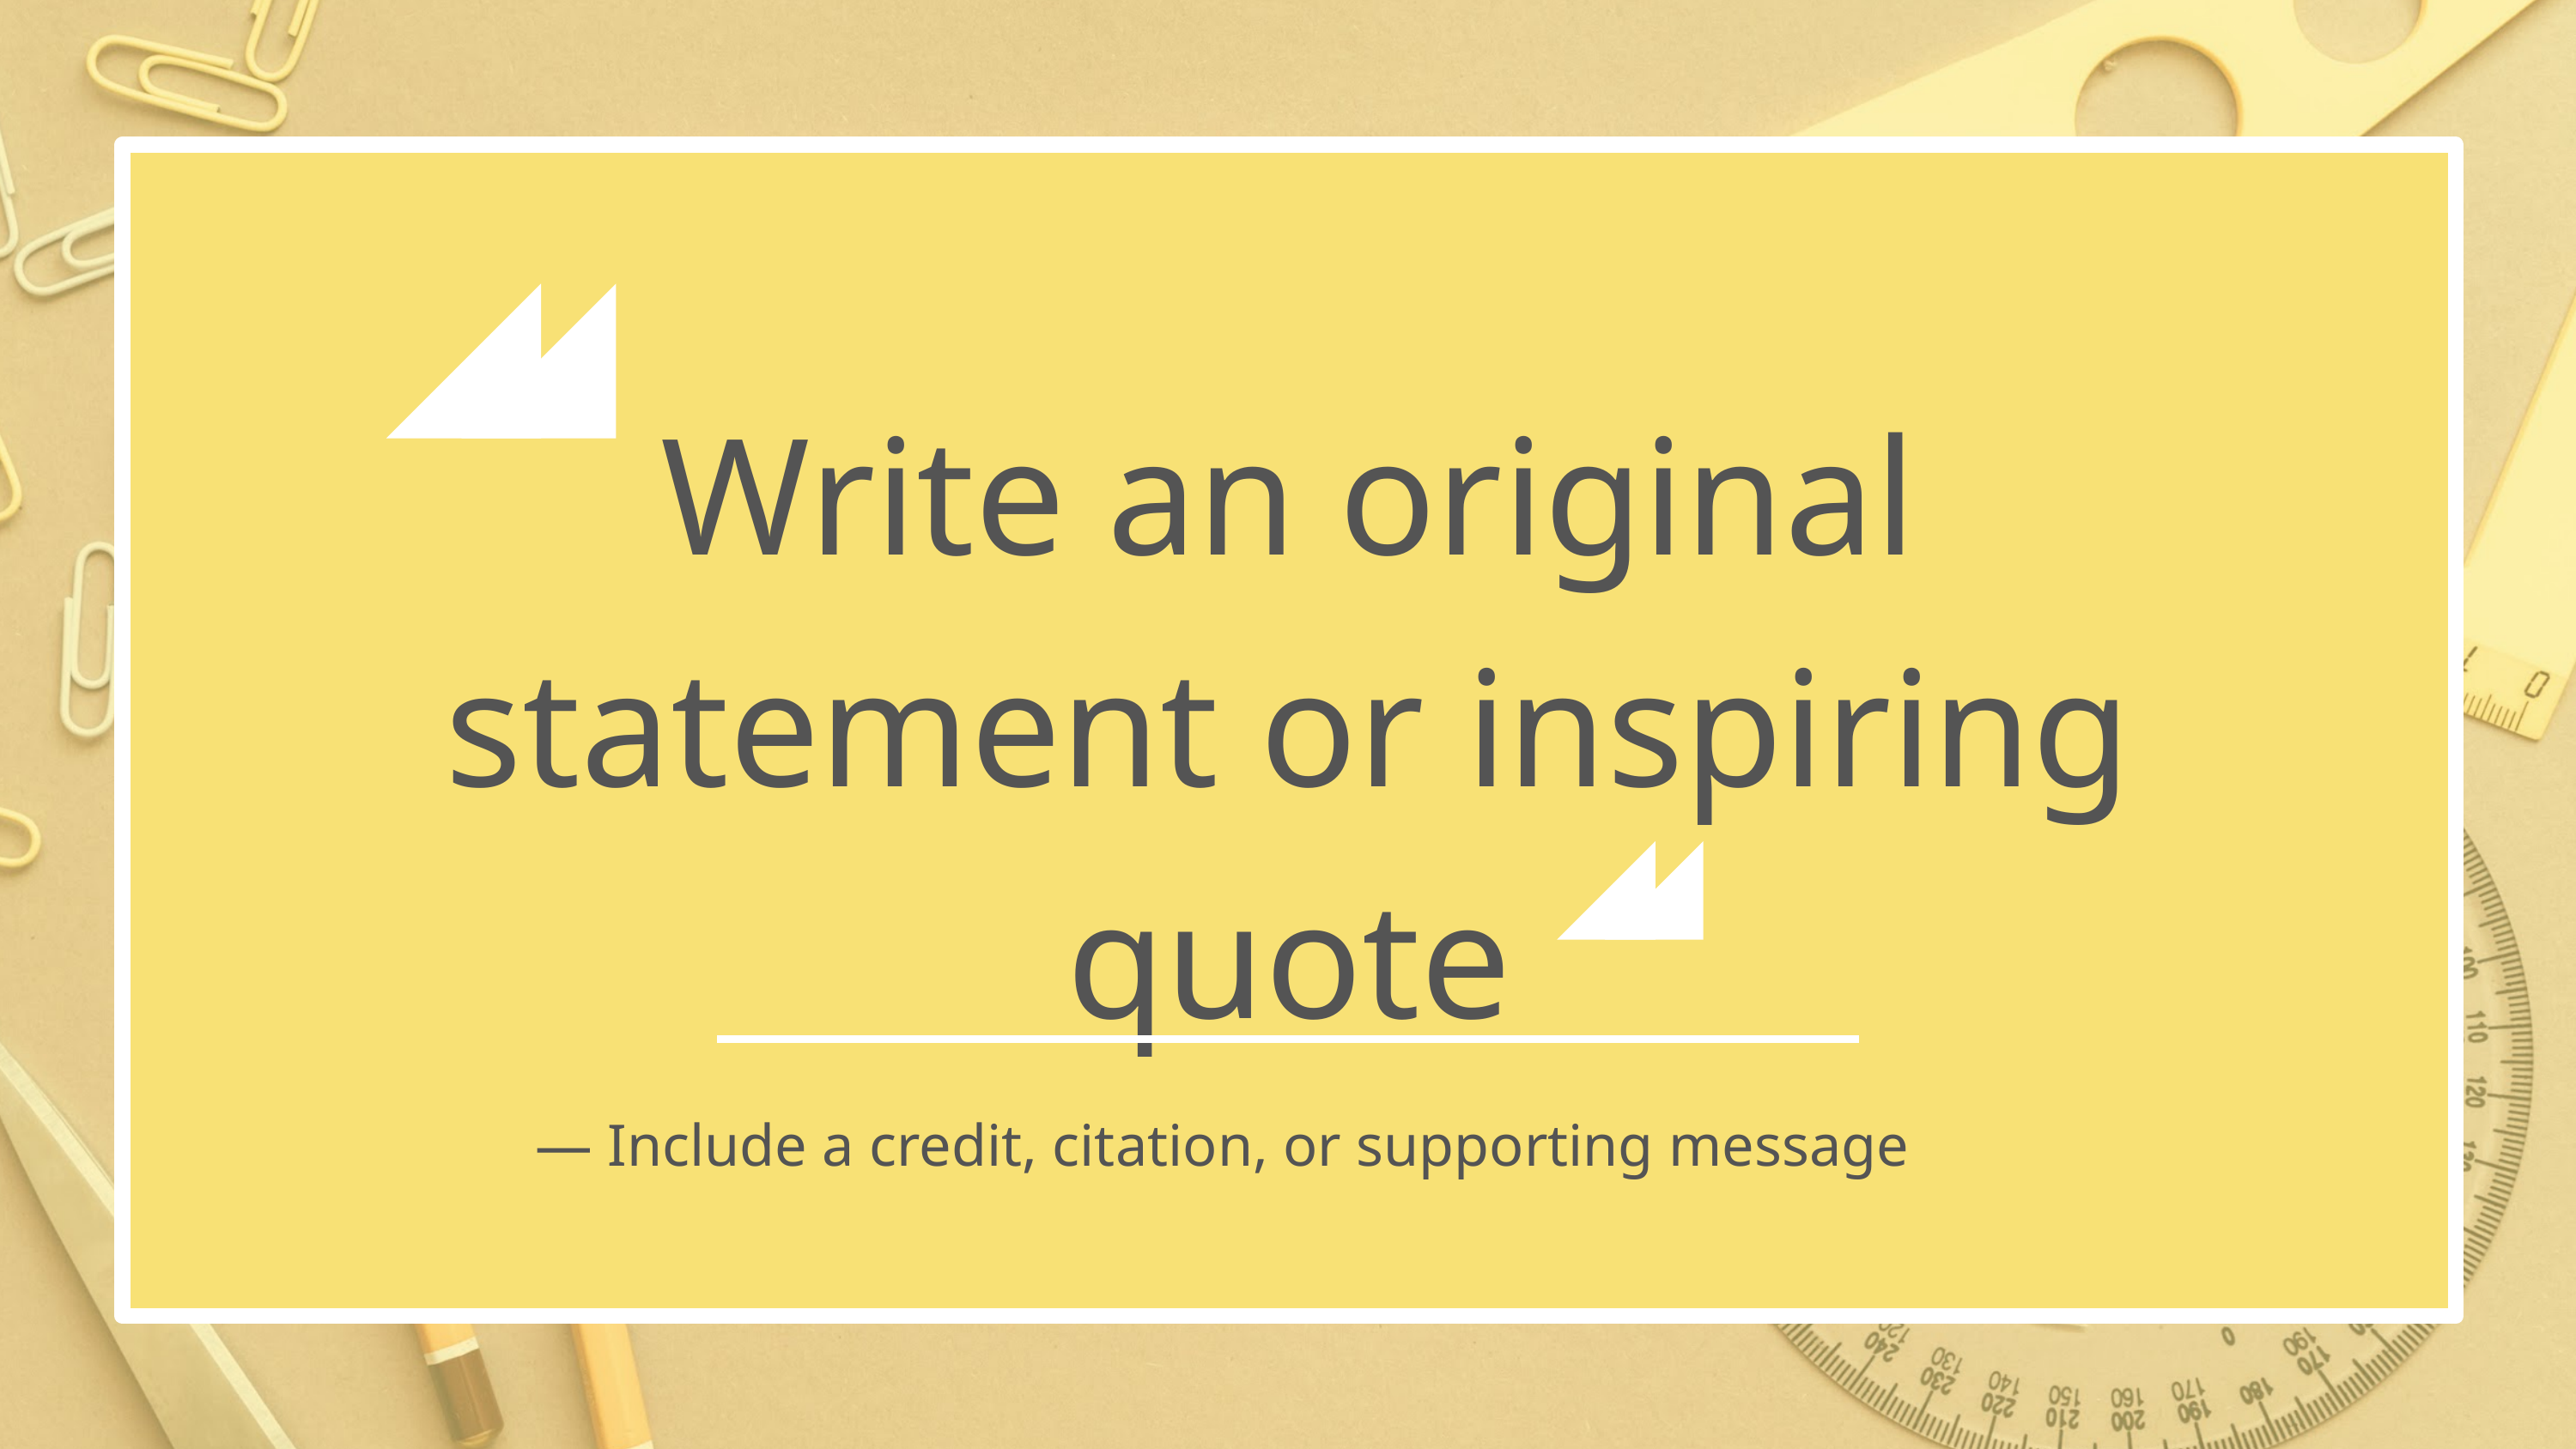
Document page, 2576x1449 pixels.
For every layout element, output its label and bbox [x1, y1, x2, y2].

text_box [386, 283, 617, 439]
picture [0, 0, 2576, 1449]
text_box [1556, 840, 1704, 940]
text_box [122, 144, 2457, 1317]
